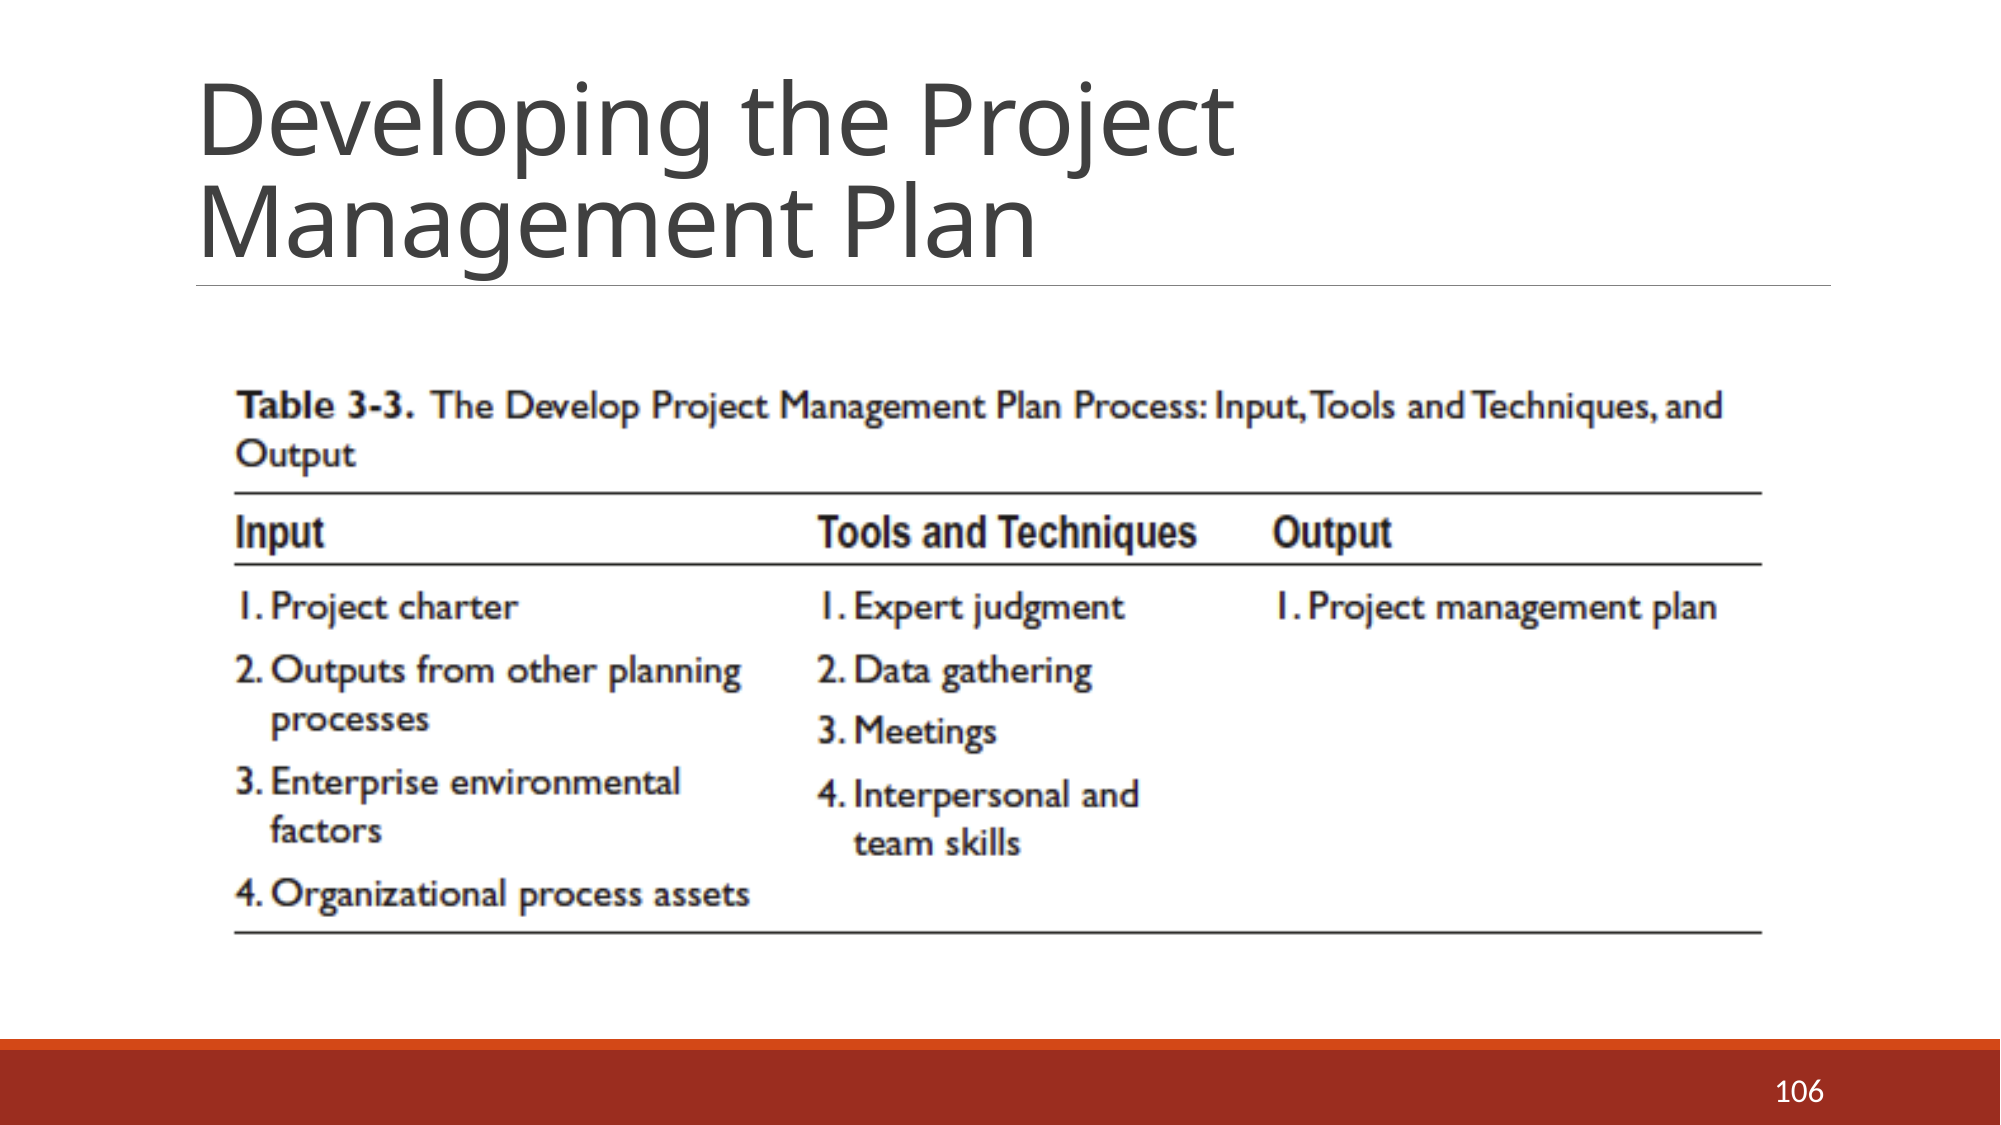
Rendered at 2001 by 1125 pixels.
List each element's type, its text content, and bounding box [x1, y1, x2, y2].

title Developing the Project Management Plan [180, 47, 1830, 285]
picture [229, 381, 1778, 951]
slide_number 106 [1624, 1059, 1840, 1120]
